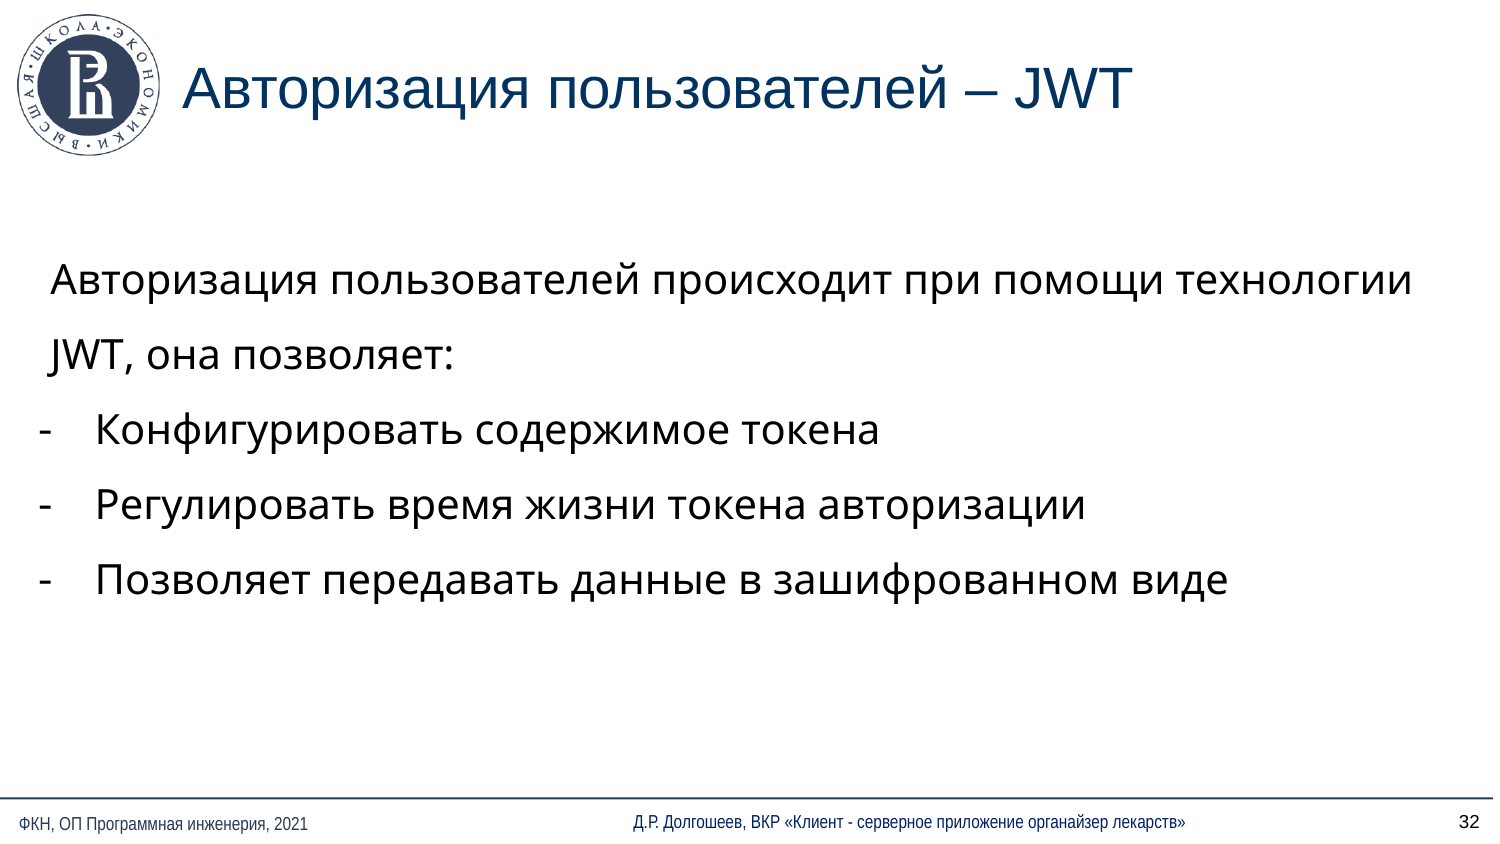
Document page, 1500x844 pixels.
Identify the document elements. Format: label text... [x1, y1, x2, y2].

picture [17, 14, 160, 156]
footer Д.Р. Долгошеев, ВКР «Клиент - серверное приложение органайзер лекарств» [395, 799, 1424, 842]
text_box Авторизация пользователей происходит при помощи технологии JWT, она позволяет: Конфигурировать содержимое токена Регулировать время жизни токена авторизации Позволяет передавать данные в зашифрованном виде [23, 220, 1477, 611]
slide_number 32 [1445, 797, 1494, 844]
title Авторизация пользователей – JWT [170, 7, 1500, 163]
